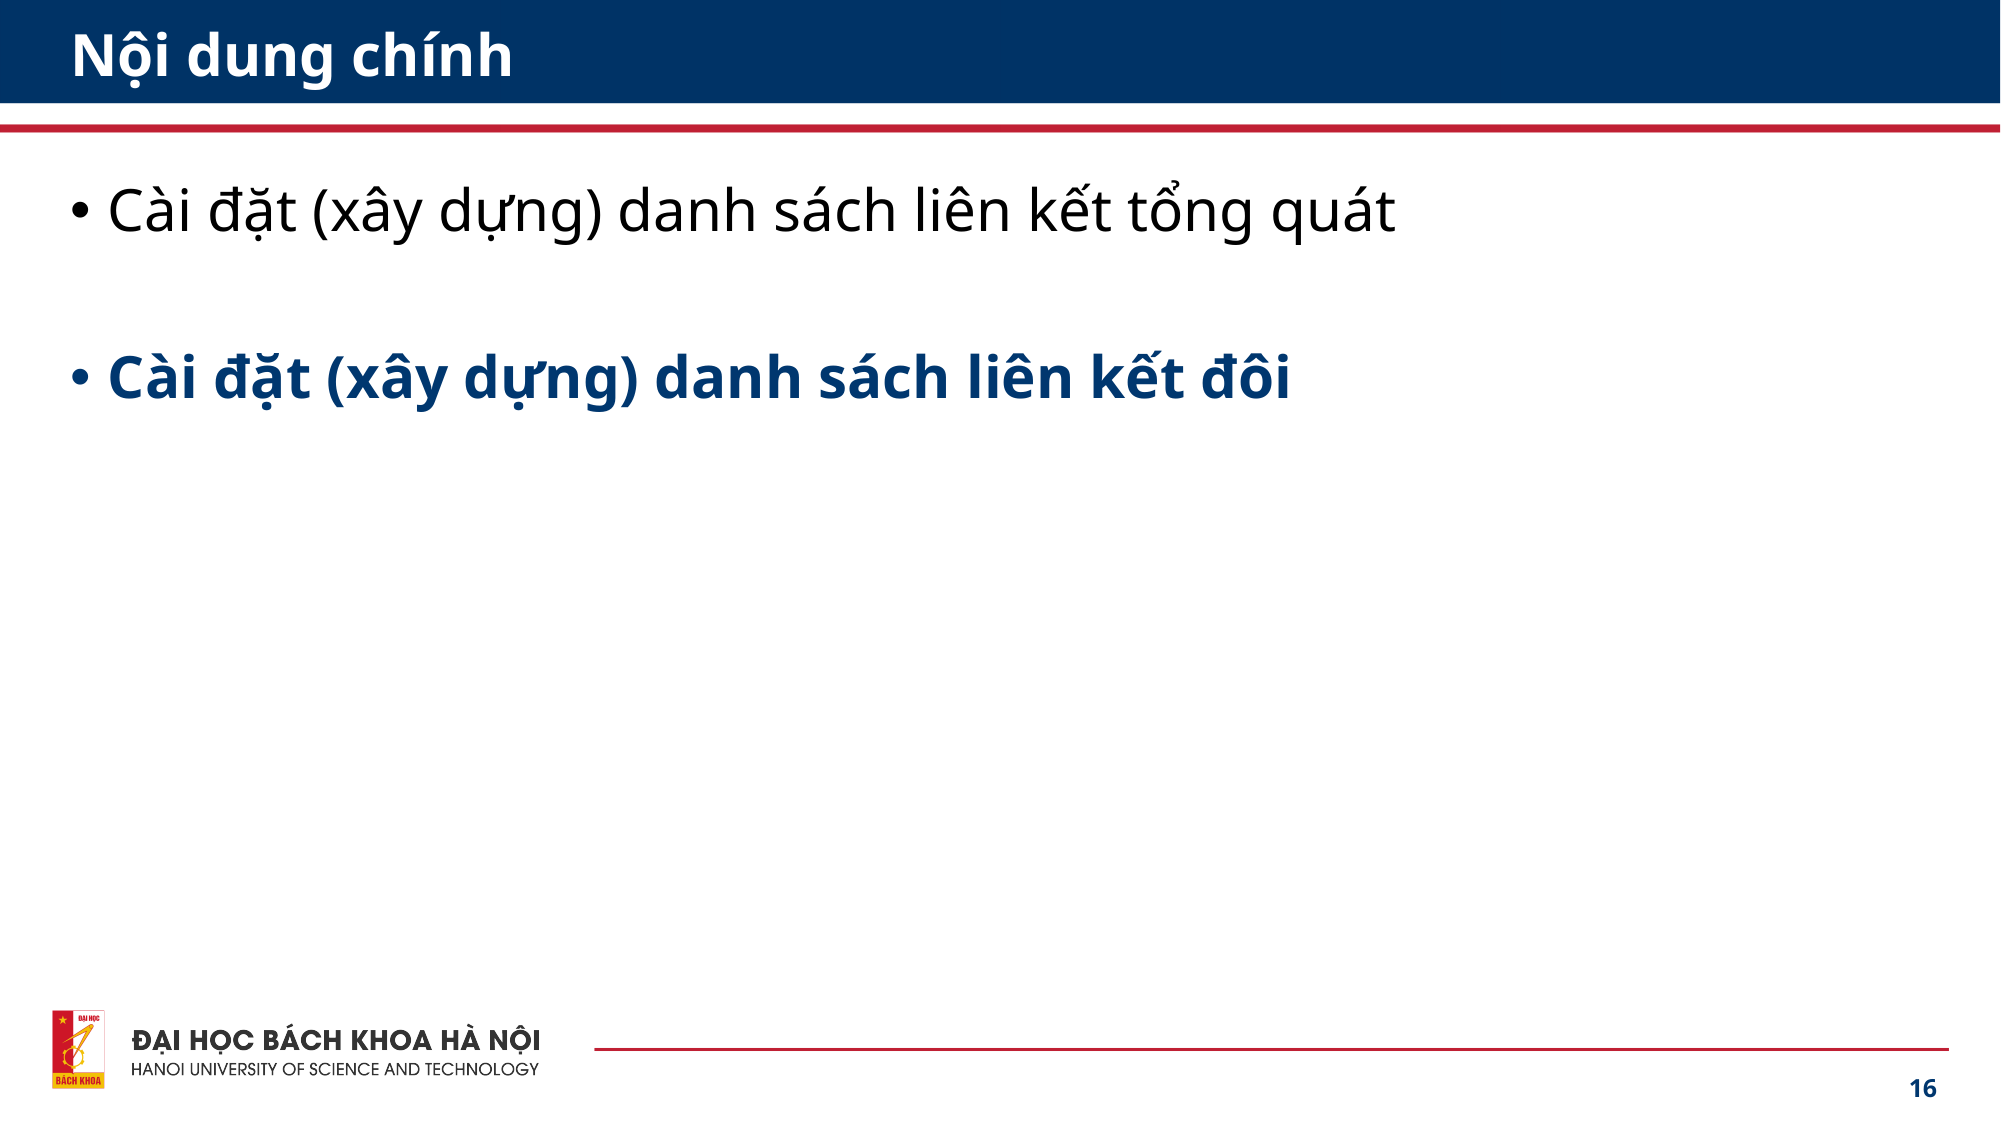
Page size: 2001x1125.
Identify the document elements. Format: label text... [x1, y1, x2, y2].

title Nội dung chính [55, 18, 1945, 90]
list Cài đặt (xây dựng) danh sách liên kết tổng quát Cài đặt (xây dựng) danh sách liên kết đôi [55, 173, 1945, 979]
picture [0, 0, 2001, 1125]
slide_number 16 [1502, 1065, 1953, 1125]
